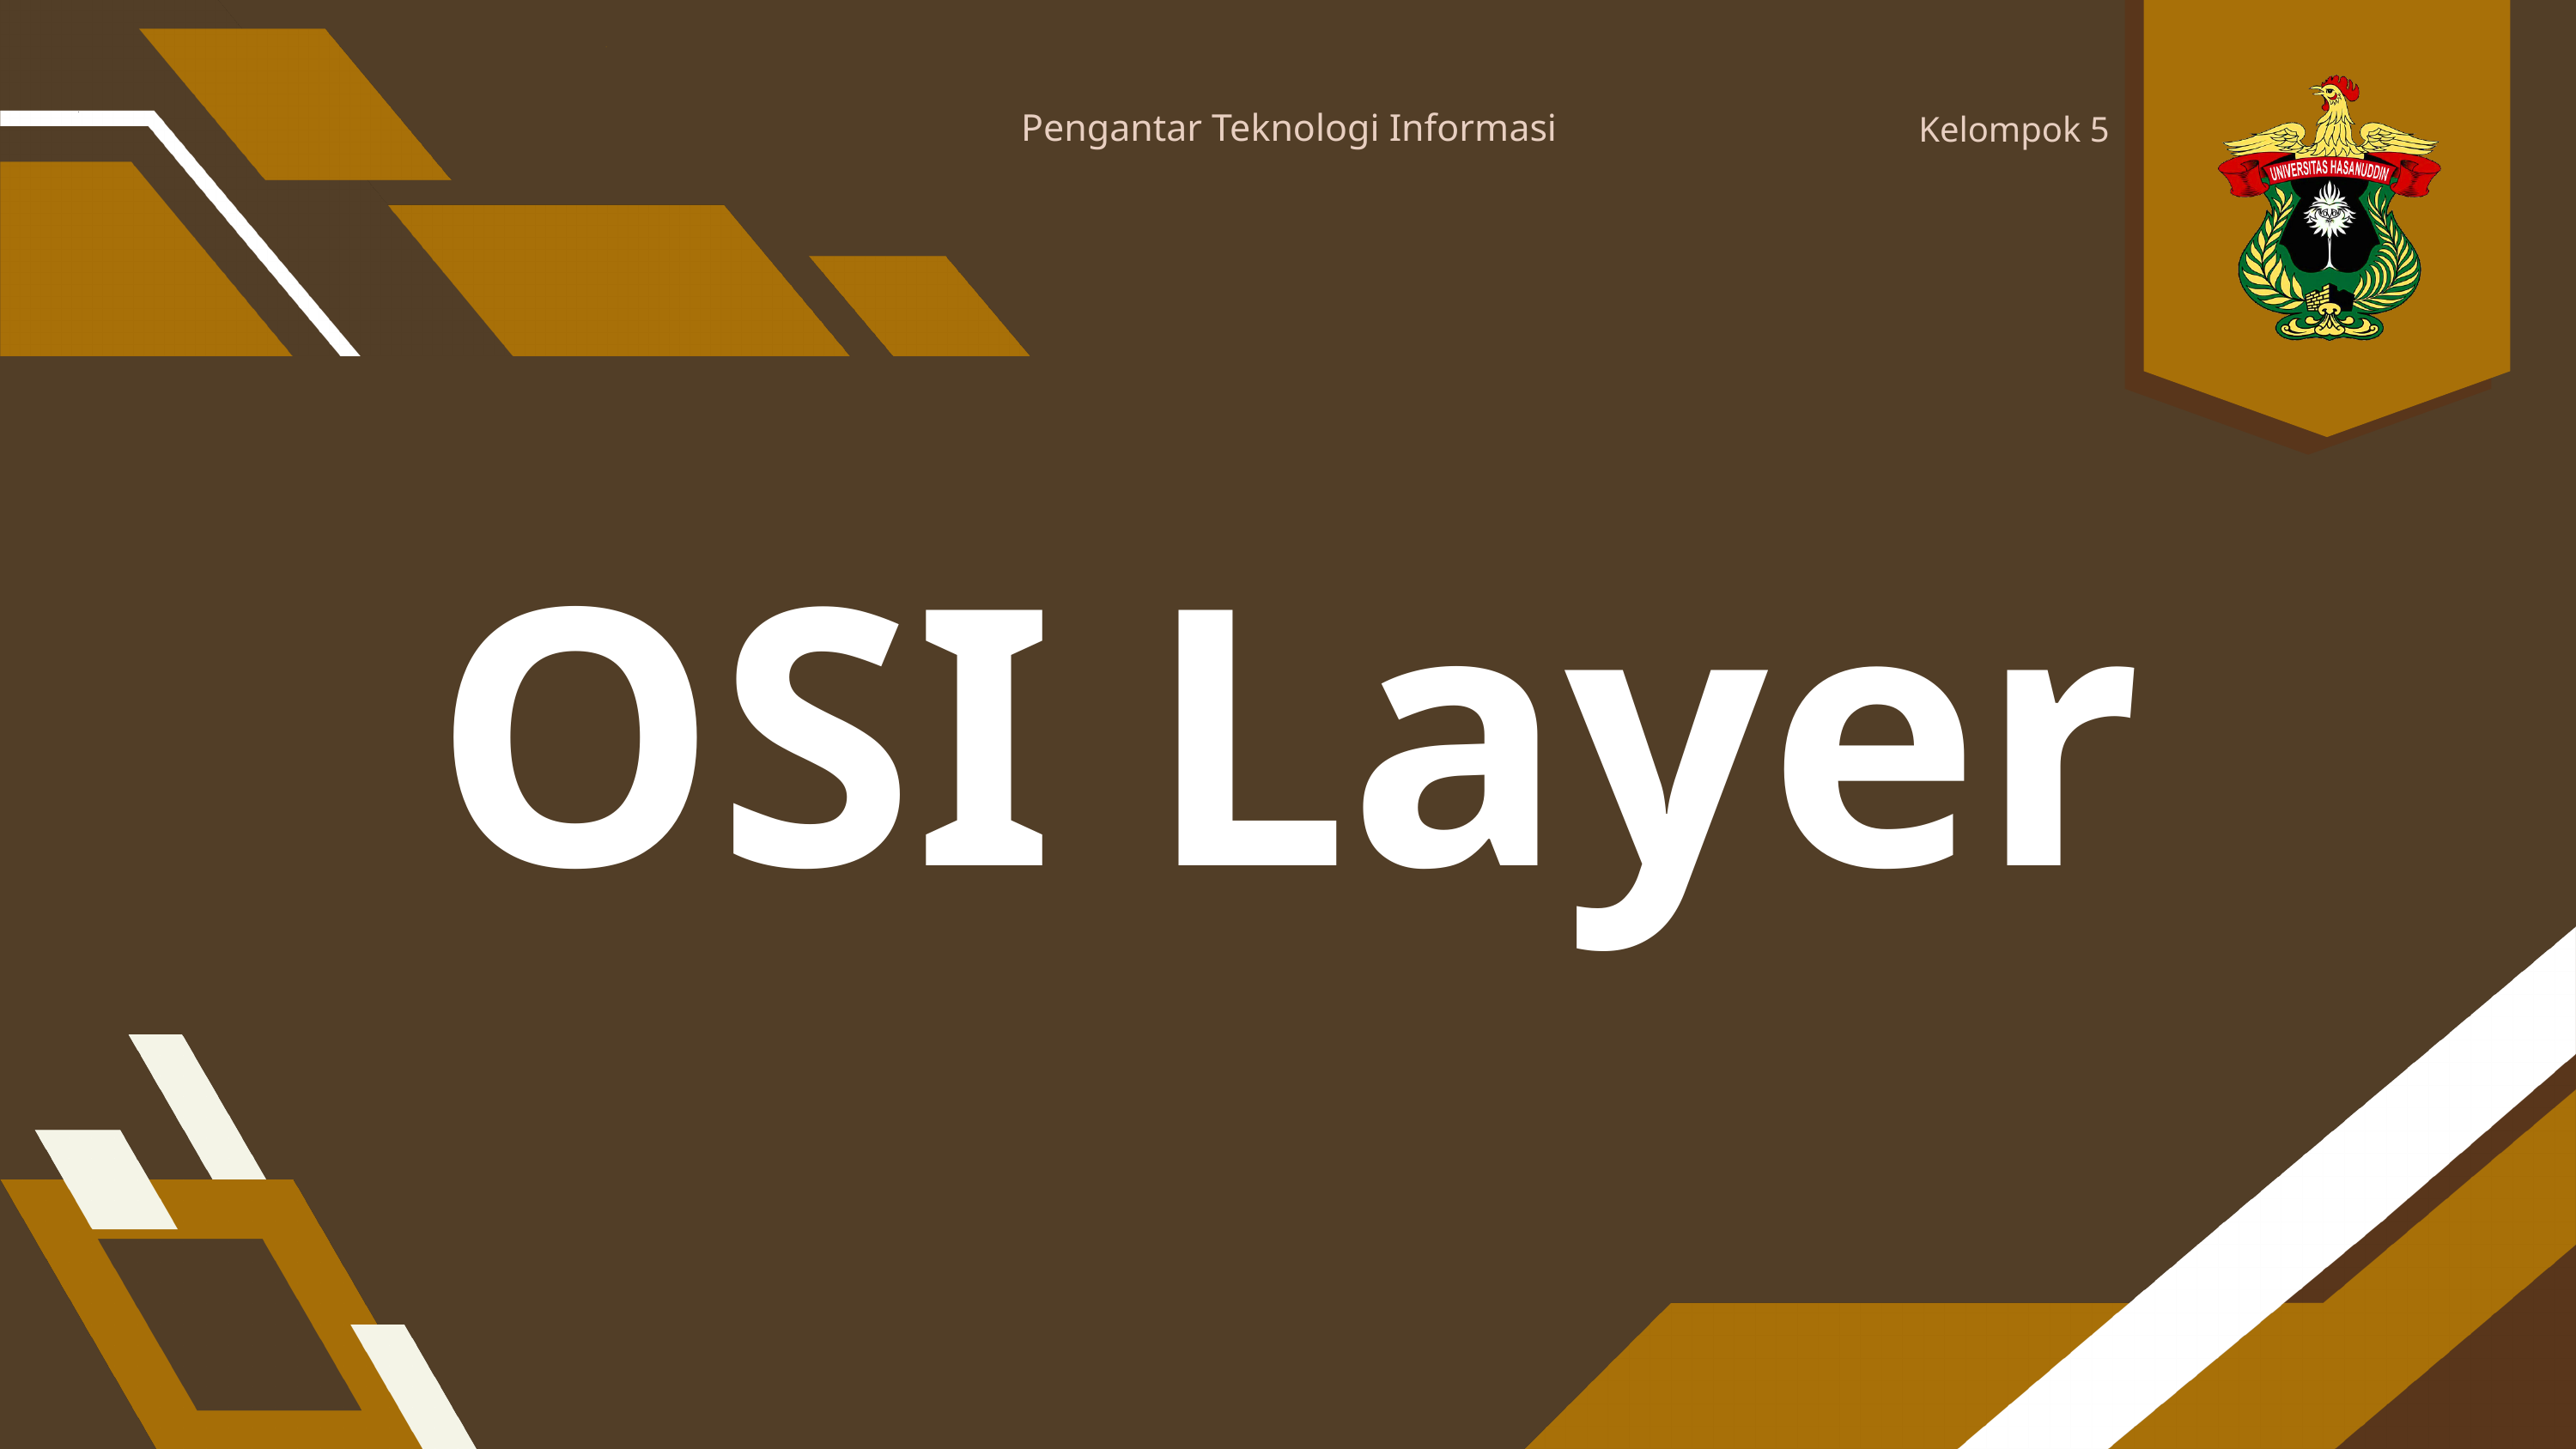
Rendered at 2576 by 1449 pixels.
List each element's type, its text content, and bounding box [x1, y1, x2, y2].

text_box Kelompok 5 [1564, 107, 2110, 149]
text_box c [1824, 1354, 1862, 1357]
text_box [0, 0, 1031, 356]
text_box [0, 1034, 573, 1449]
text_box [1524, 944, 2576, 1449]
text_box Pengantar Teknologi Informasi [1034, 104, 1567, 149]
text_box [2124, 0, 2511, 455]
picture [2211, 70, 2443, 347]
text_box OSI Layer [0, 501, 2576, 944]
